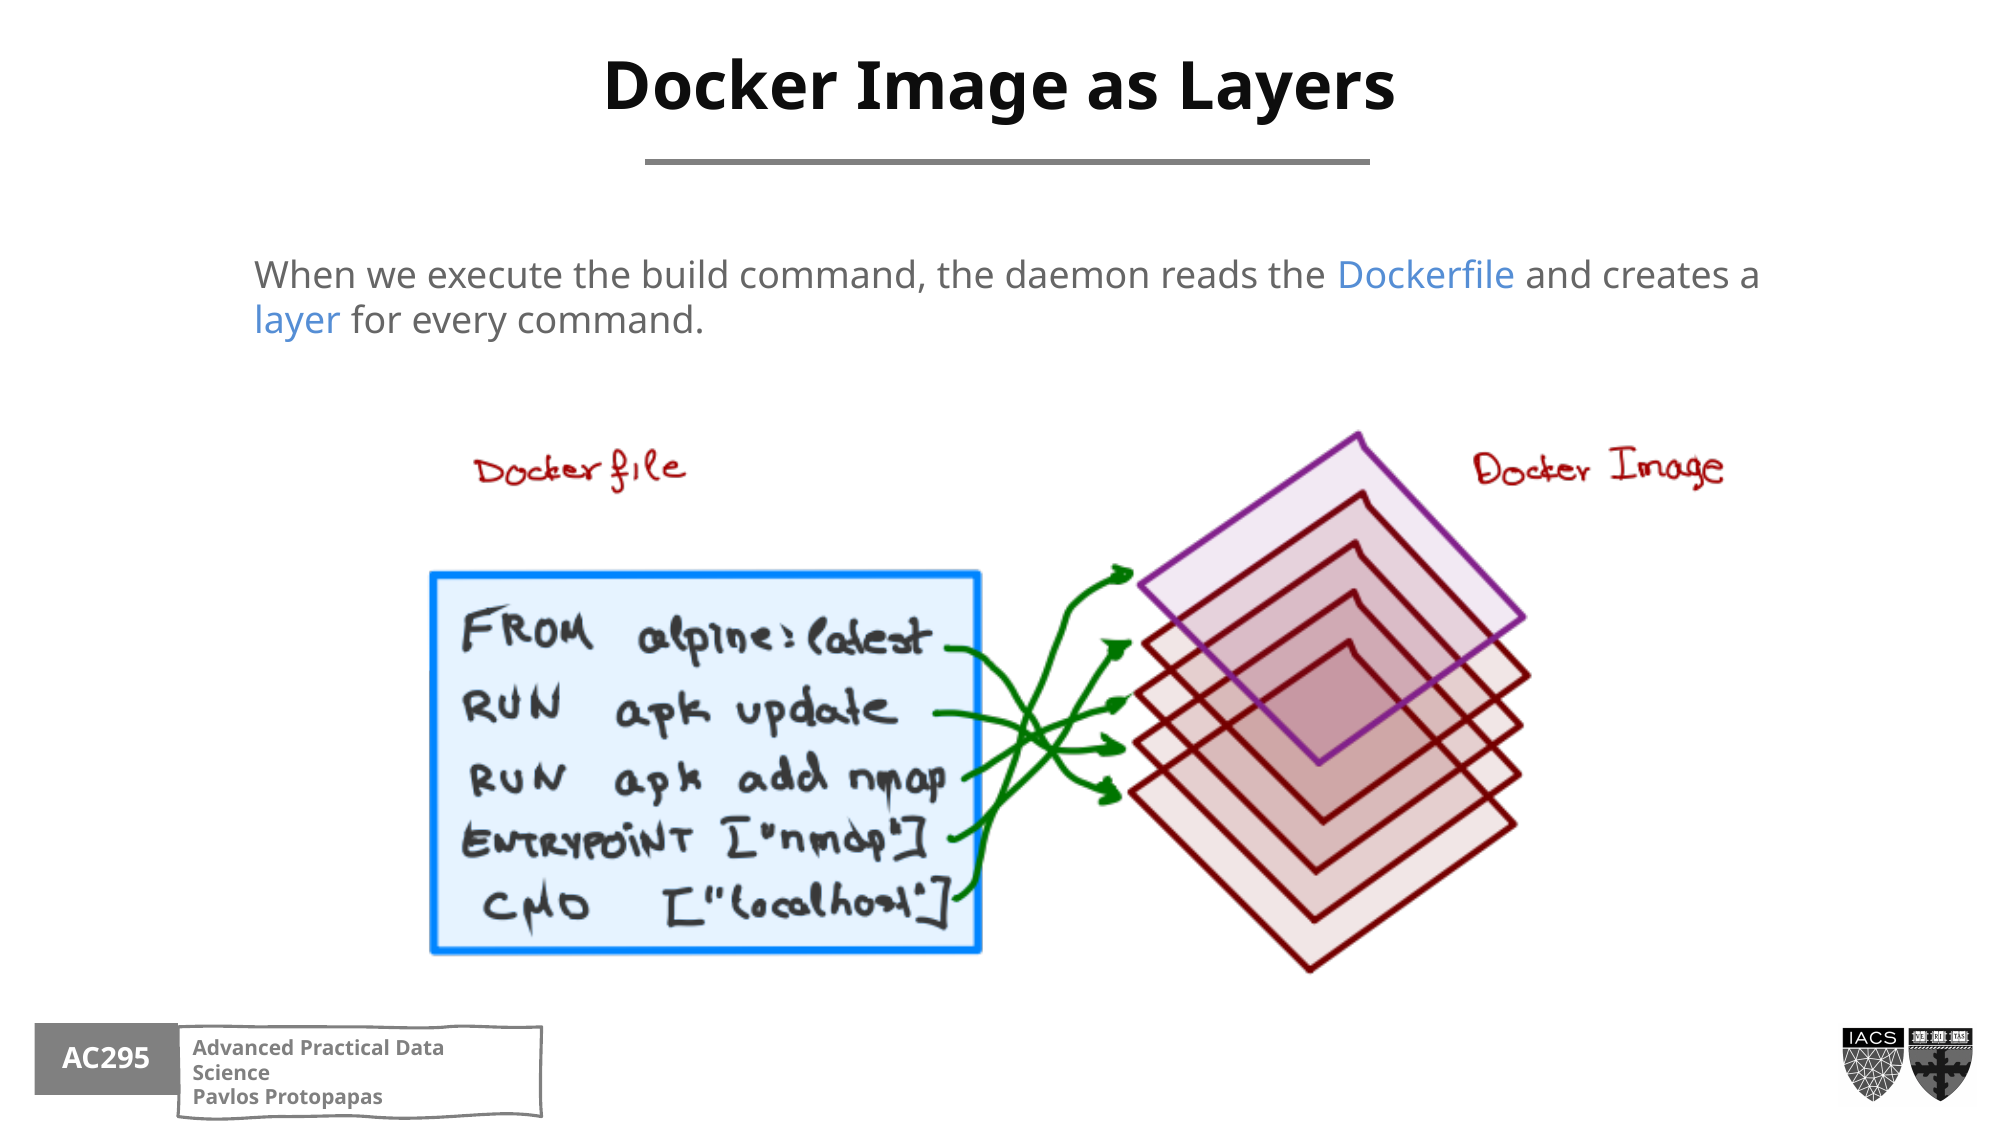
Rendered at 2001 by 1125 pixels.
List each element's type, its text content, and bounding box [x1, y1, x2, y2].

picture [1838, 1023, 1977, 1107]
title Docker Image as Layers [57, 35, 1943, 162]
text_box When we execute the build command, the daemon reads the Dockerfile and creates a layer for every command. [239, 243, 1839, 349]
picture [360, 408, 1744, 1050]
